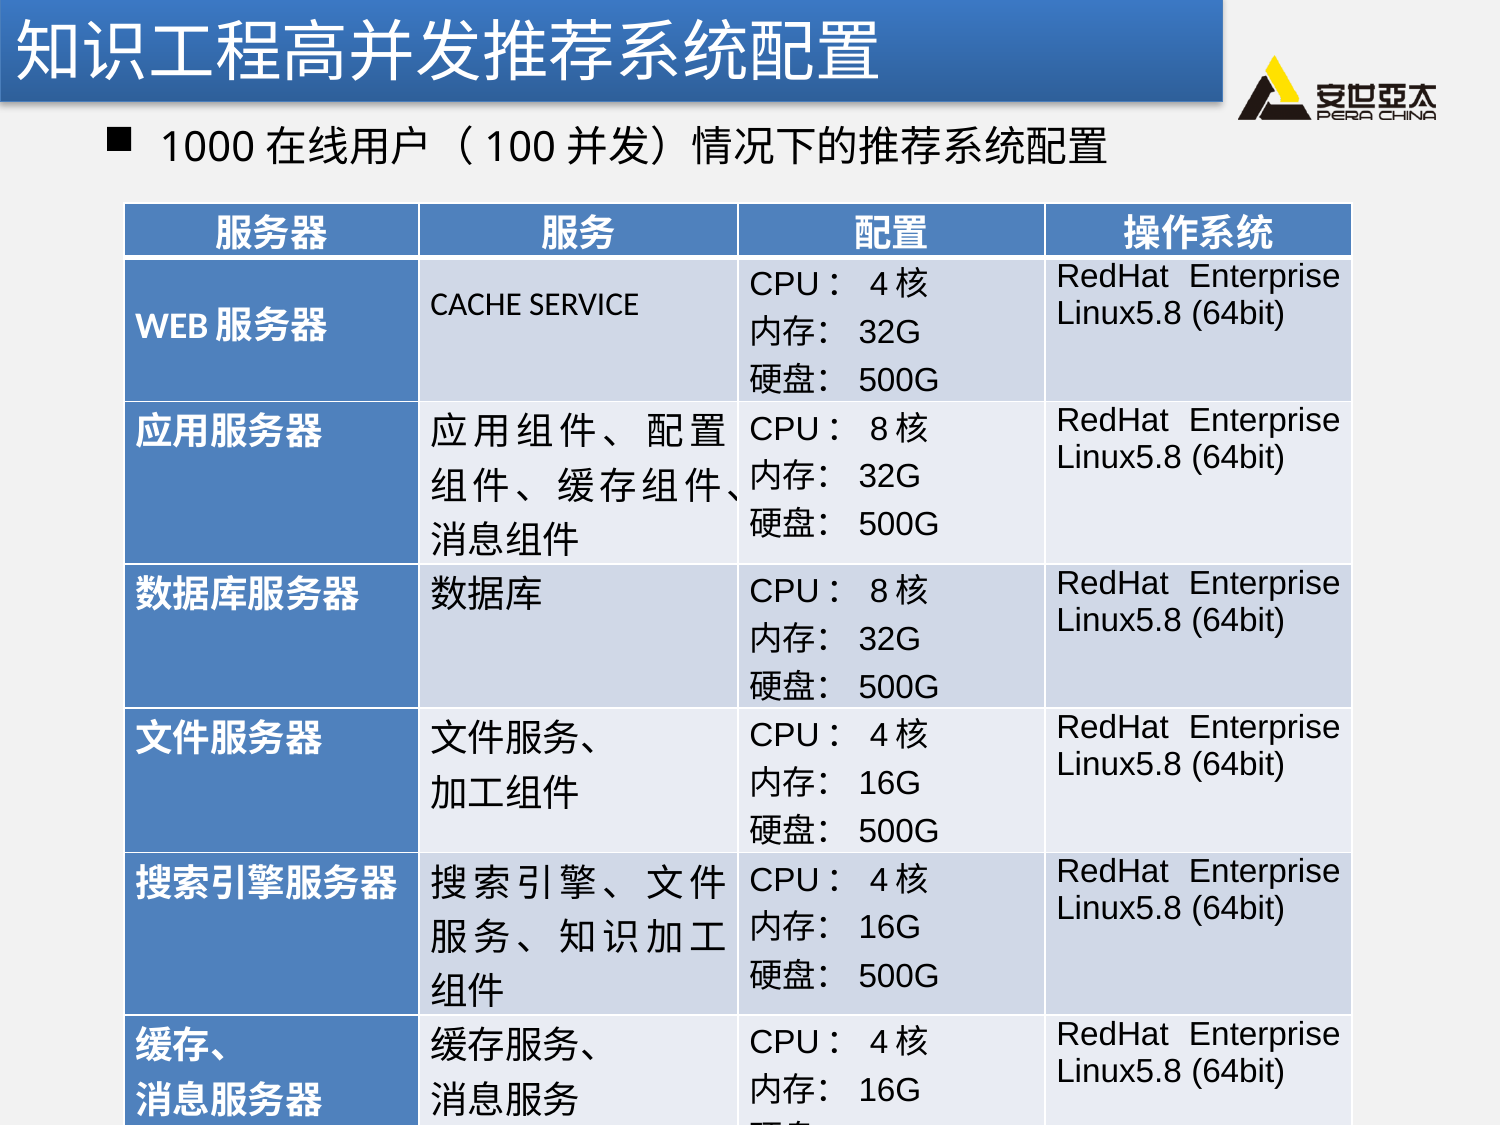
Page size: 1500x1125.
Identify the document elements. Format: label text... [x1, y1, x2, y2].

table_cell CPU：4核 内存：16G 硬盘：500G [739, 1016, 1044, 1125]
table_cell CACHE SERVICE [420, 260, 737, 401]
table_cell 文件服务器 [125, 709, 418, 852]
table_cell 应用服务器 [125, 402, 418, 563]
table_header 操作系统 [1046, 204, 1351, 255]
table_cell 缓存服务、 消息服务 [420, 1016, 737, 1125]
table_cell RedHat Enterprise Linux5.8 (64bit) [1046, 260, 1351, 401]
table_cell RedHat Enterprise Linux5.8 (64bit) [1046, 565, 1351, 707]
table_cell 缓存、 消息服务器 [125, 1016, 418, 1125]
table_cell RedHat Enterprise Linux5.8 (64bit) [1046, 853, 1351, 1014]
table_cell CPU：4核 内存：16G 硬盘：500G [739, 709, 1044, 852]
table_cell RedHat Enterprise Linux5.8 (64bit) [1046, 1016, 1351, 1125]
table_cell CPU：8核 内存：32G 硬盘：500G [739, 402, 1044, 563]
table_cell 应用组件、配置组件、缓存组件、消息组件 [420, 402, 737, 563]
table_cell CPU：4核 内存：32G 硬盘：500G [739, 260, 1044, 401]
table_cell 搜索引擎服务器 [125, 853, 418, 1014]
text_box 知识工程高并发推荐系统配置 [0, 0, 1223, 102]
table_cell WEB服务器 [125, 260, 418, 401]
table_cell 搜索引擎、文件服务、知识加工组件 [420, 853, 737, 1014]
table_header 服务 [420, 204, 737, 255]
table_cell CPU：4核 内存：16G 硬盘：500G [739, 853, 1044, 1014]
table_cell CPU：8核 内存：32G 硬盘：500G [739, 565, 1044, 707]
table_cell 数据库服务器 [125, 565, 418, 707]
table_cell RedHat Enterprise Linux5.8 (64bit) [1046, 709, 1351, 852]
list 1000在线用户（100并发）情况下的推荐系统配置 [88, 101, 1365, 888]
table_header 服务器 [125, 204, 418, 255]
table_header 配置 [739, 204, 1044, 255]
picture [1237, 54, 1436, 120]
table_cell 数据库 [420, 565, 737, 707]
table_cell 文件服务、 加工组件 [420, 709, 737, 852]
table_cell RedHat Enterprise Linux5.8 (64bit) [1046, 402, 1351, 563]
